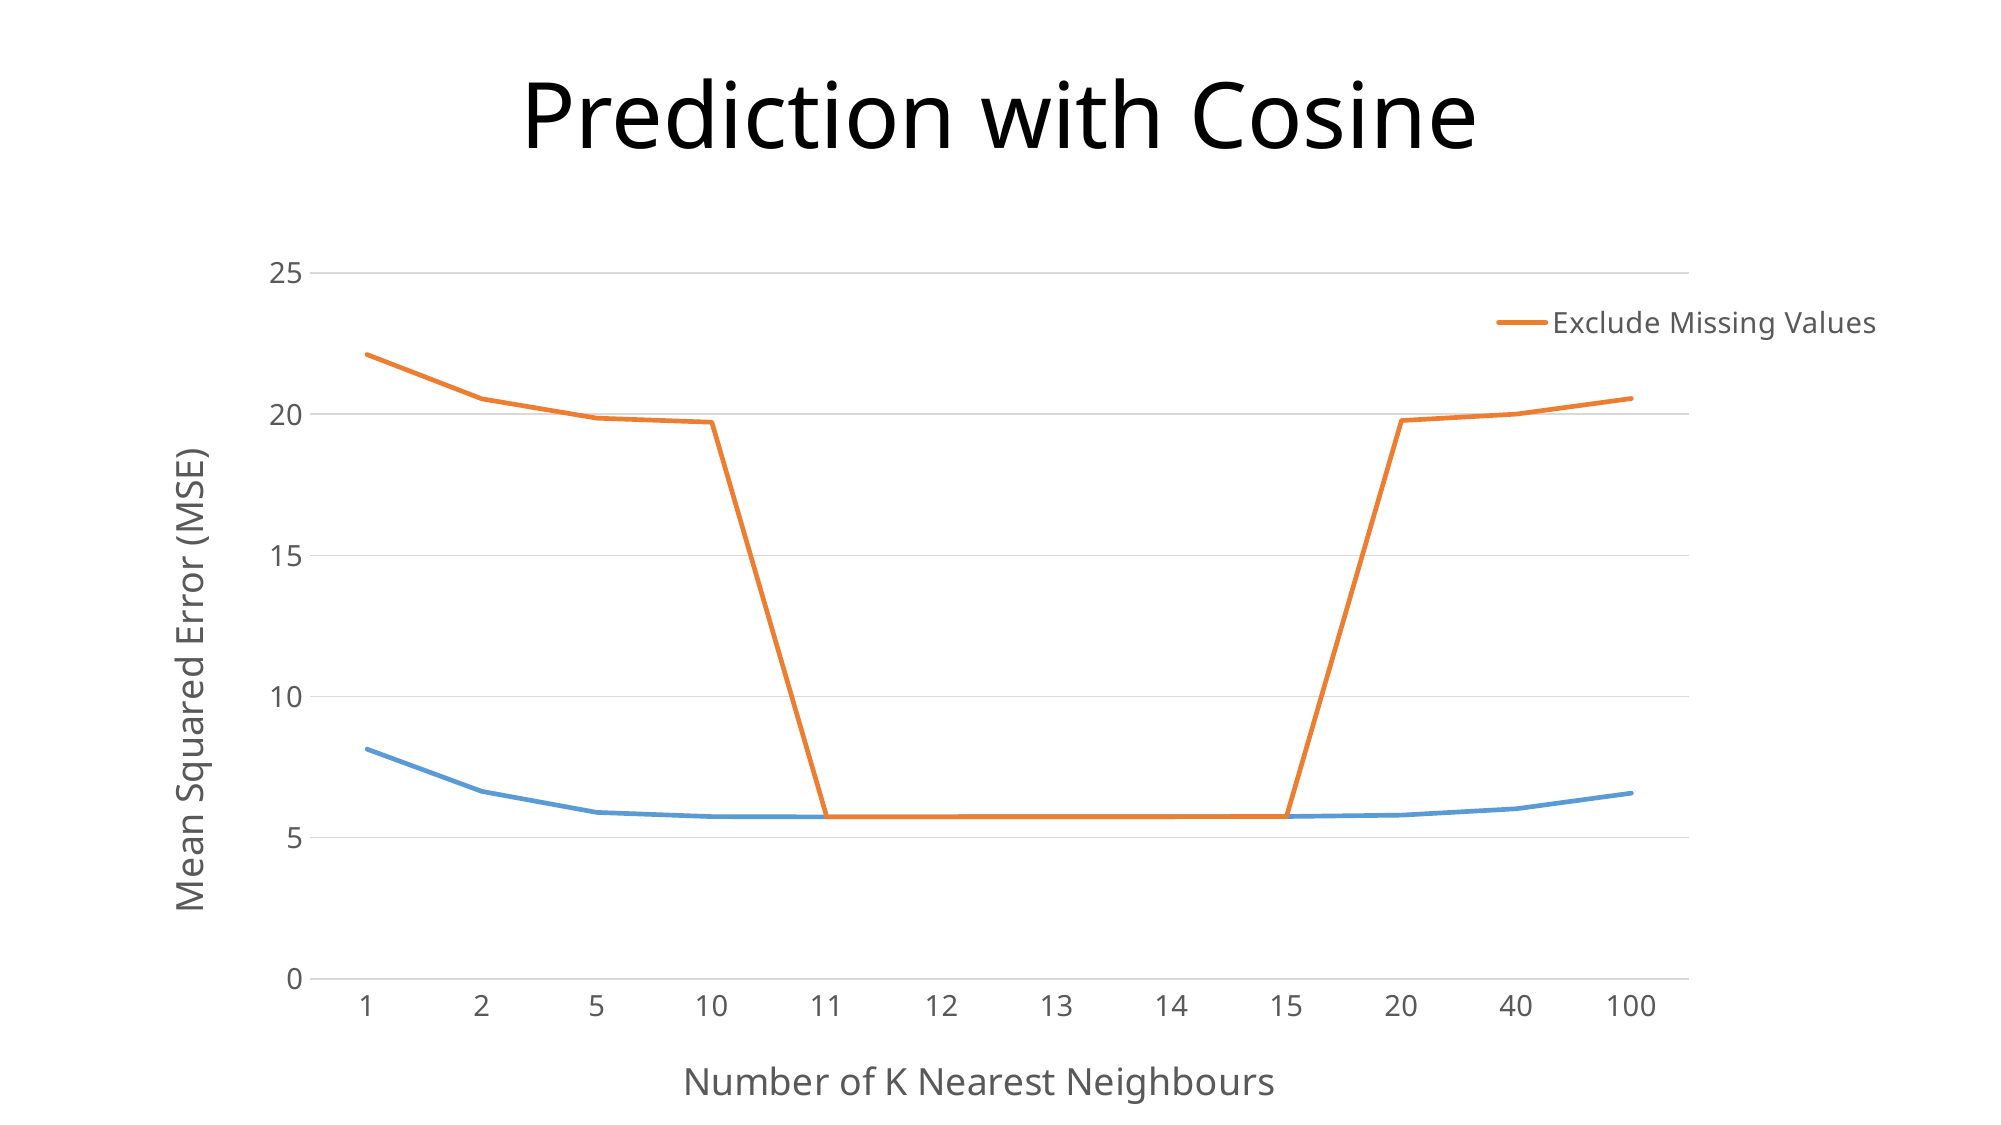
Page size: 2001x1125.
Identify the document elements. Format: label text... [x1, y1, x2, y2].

chart [0, 236, 2000, 1125]
title Prediction with Cosine [0, 0, 2000, 236]
